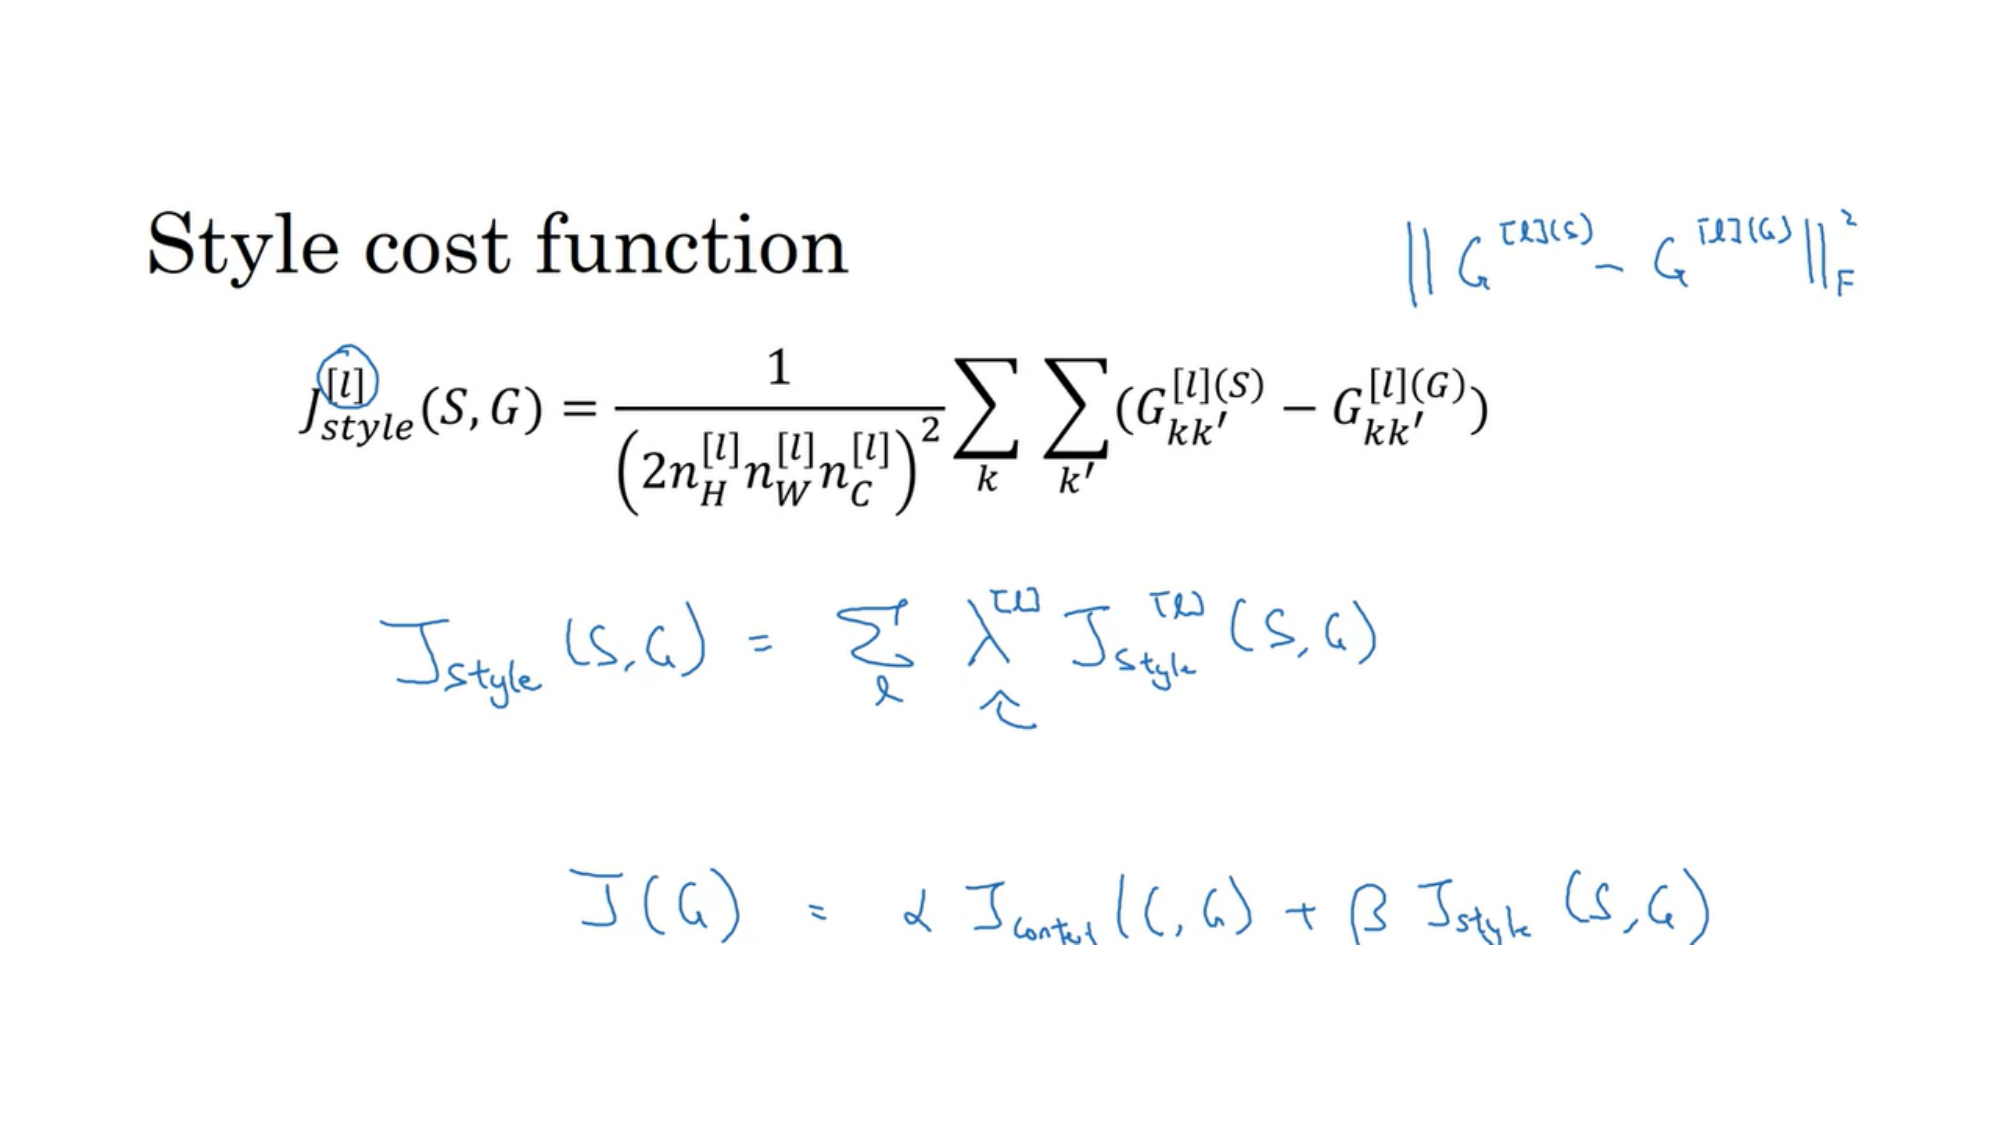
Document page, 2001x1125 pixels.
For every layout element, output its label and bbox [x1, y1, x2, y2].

picture [128, 180, 1872, 945]
